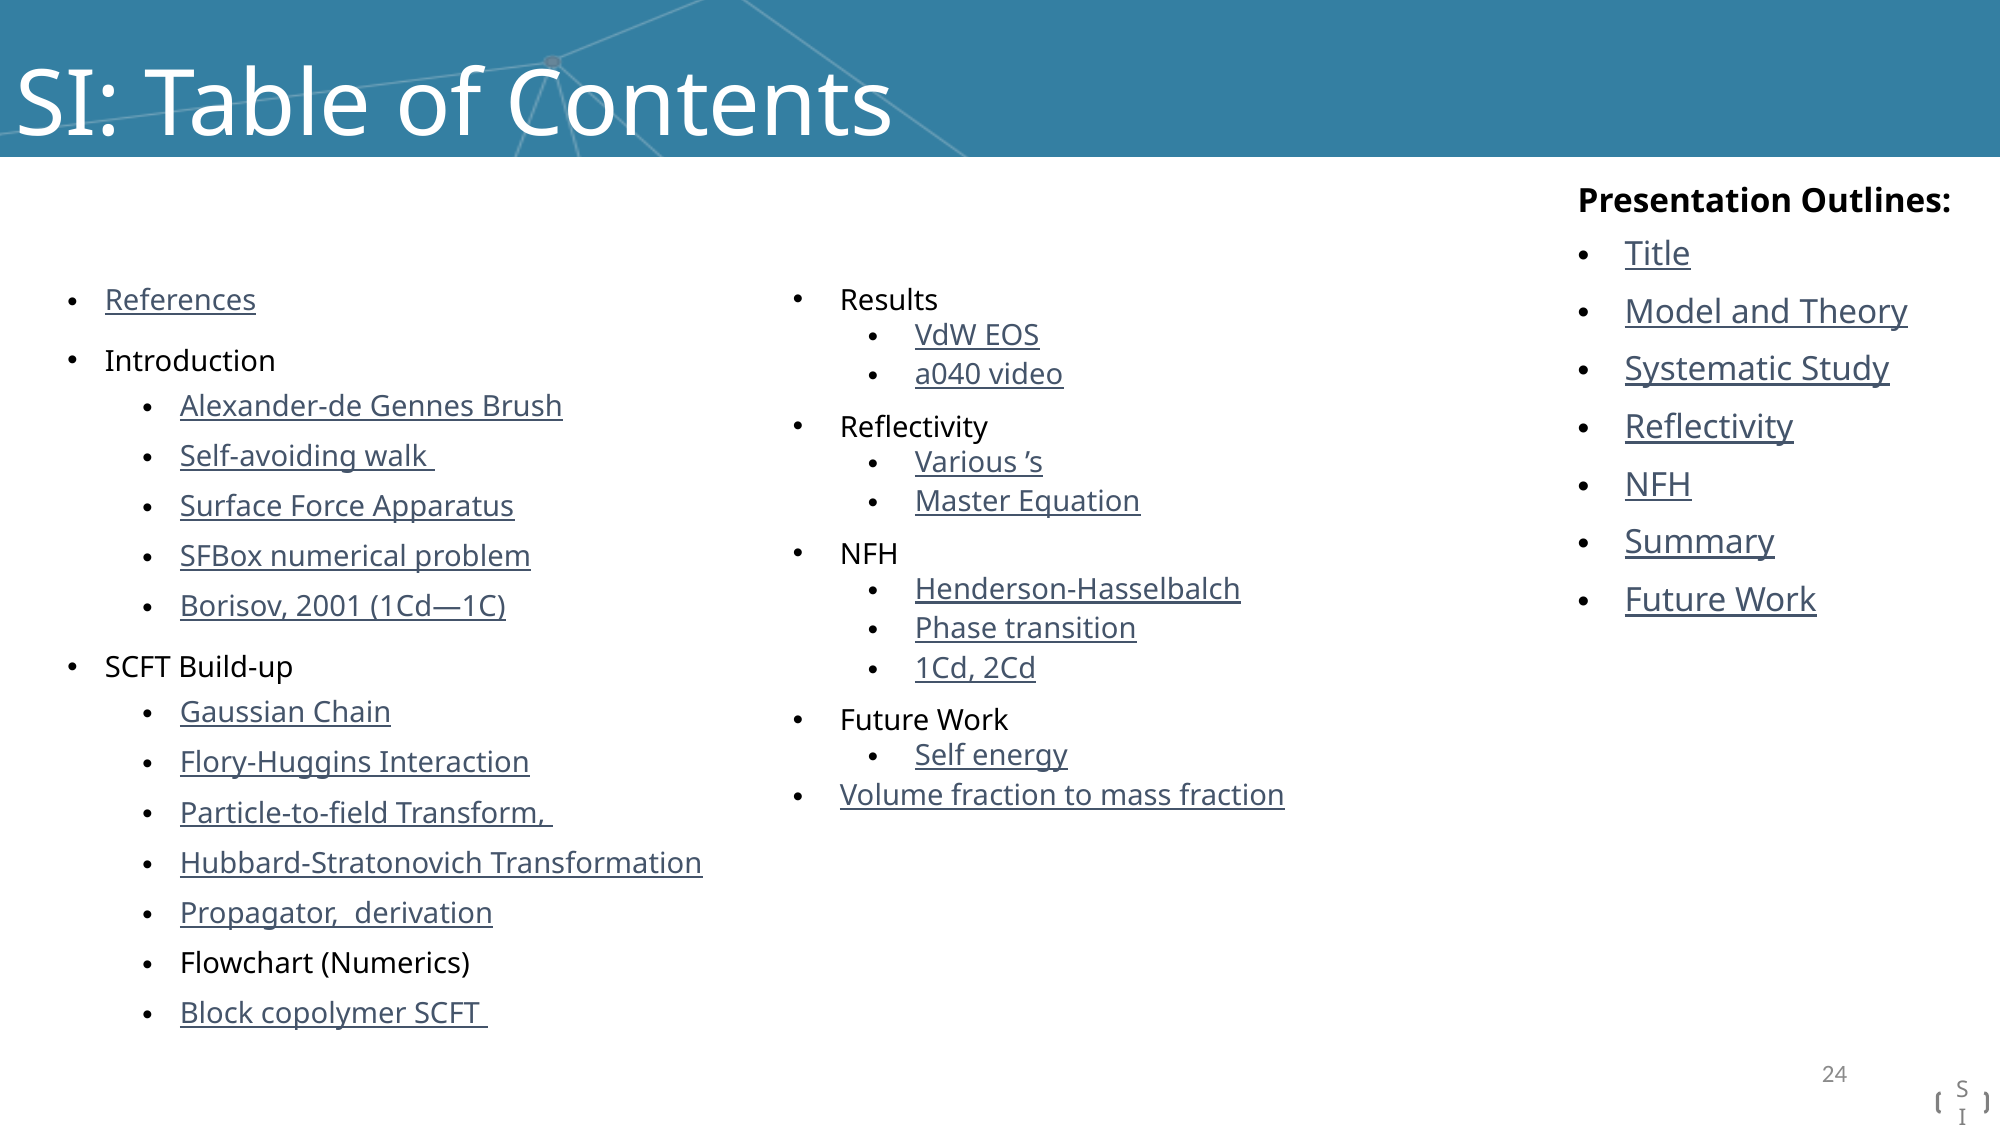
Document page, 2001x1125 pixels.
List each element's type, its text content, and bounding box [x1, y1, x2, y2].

title SI: Table of Contents [0, 23, 1725, 155]
slide_number 24 [1412, 1042, 1863, 1103]
text_box Presentation Outlines: Title Model and Theory Systematic Study Reflectivity NFH Summary Future Work [1562, 172, 1981, 632]
